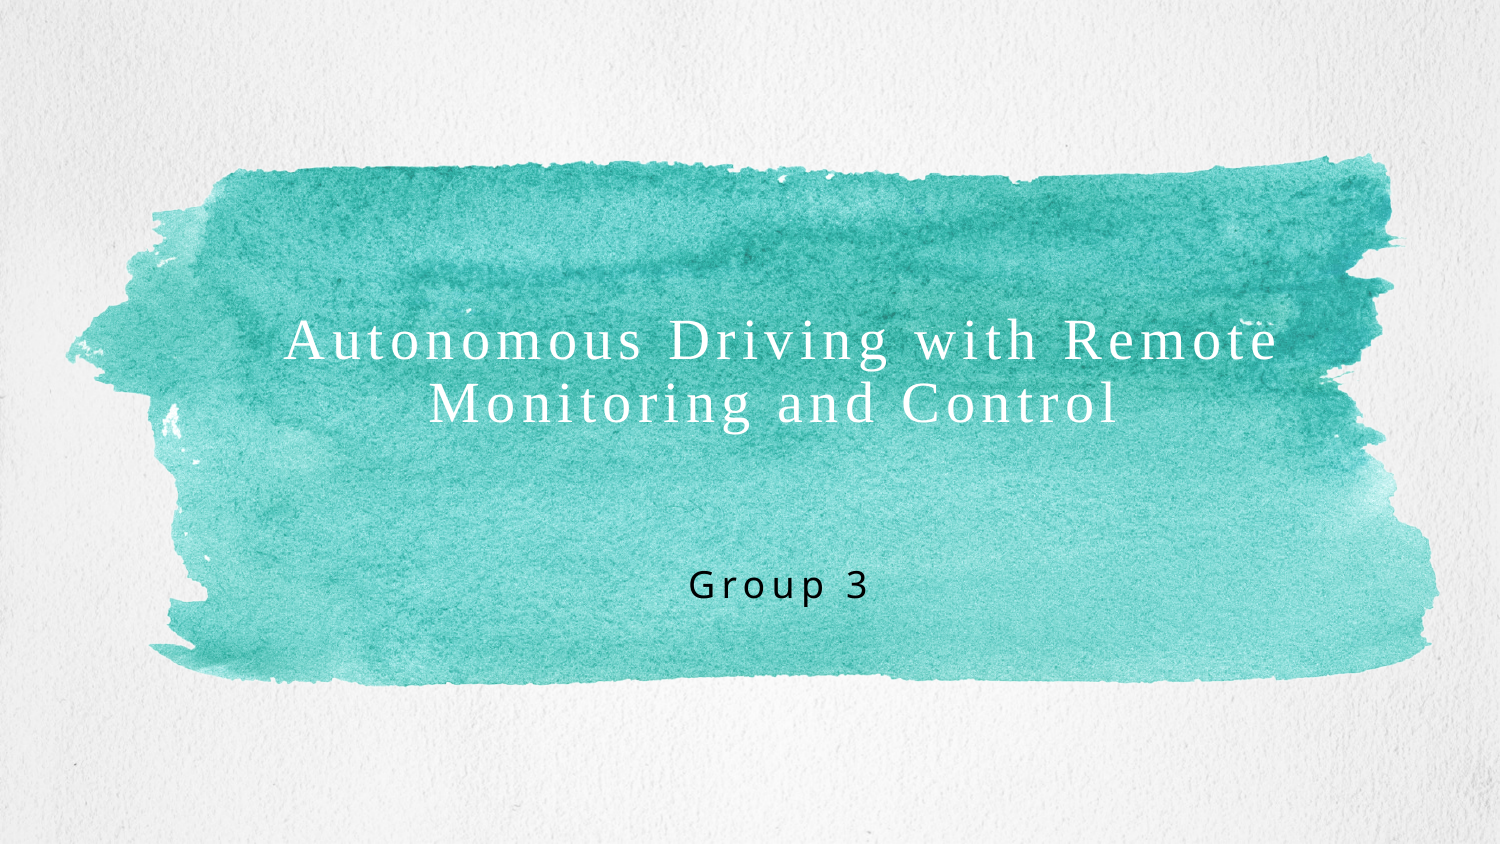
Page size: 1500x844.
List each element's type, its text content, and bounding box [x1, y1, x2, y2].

list Group 3 [431, 563, 1068, 672]
picture [0, 0, 1500, 844]
title Autonomous Driving with Remote Monitoring and Control [211, 287, 1357, 457]
